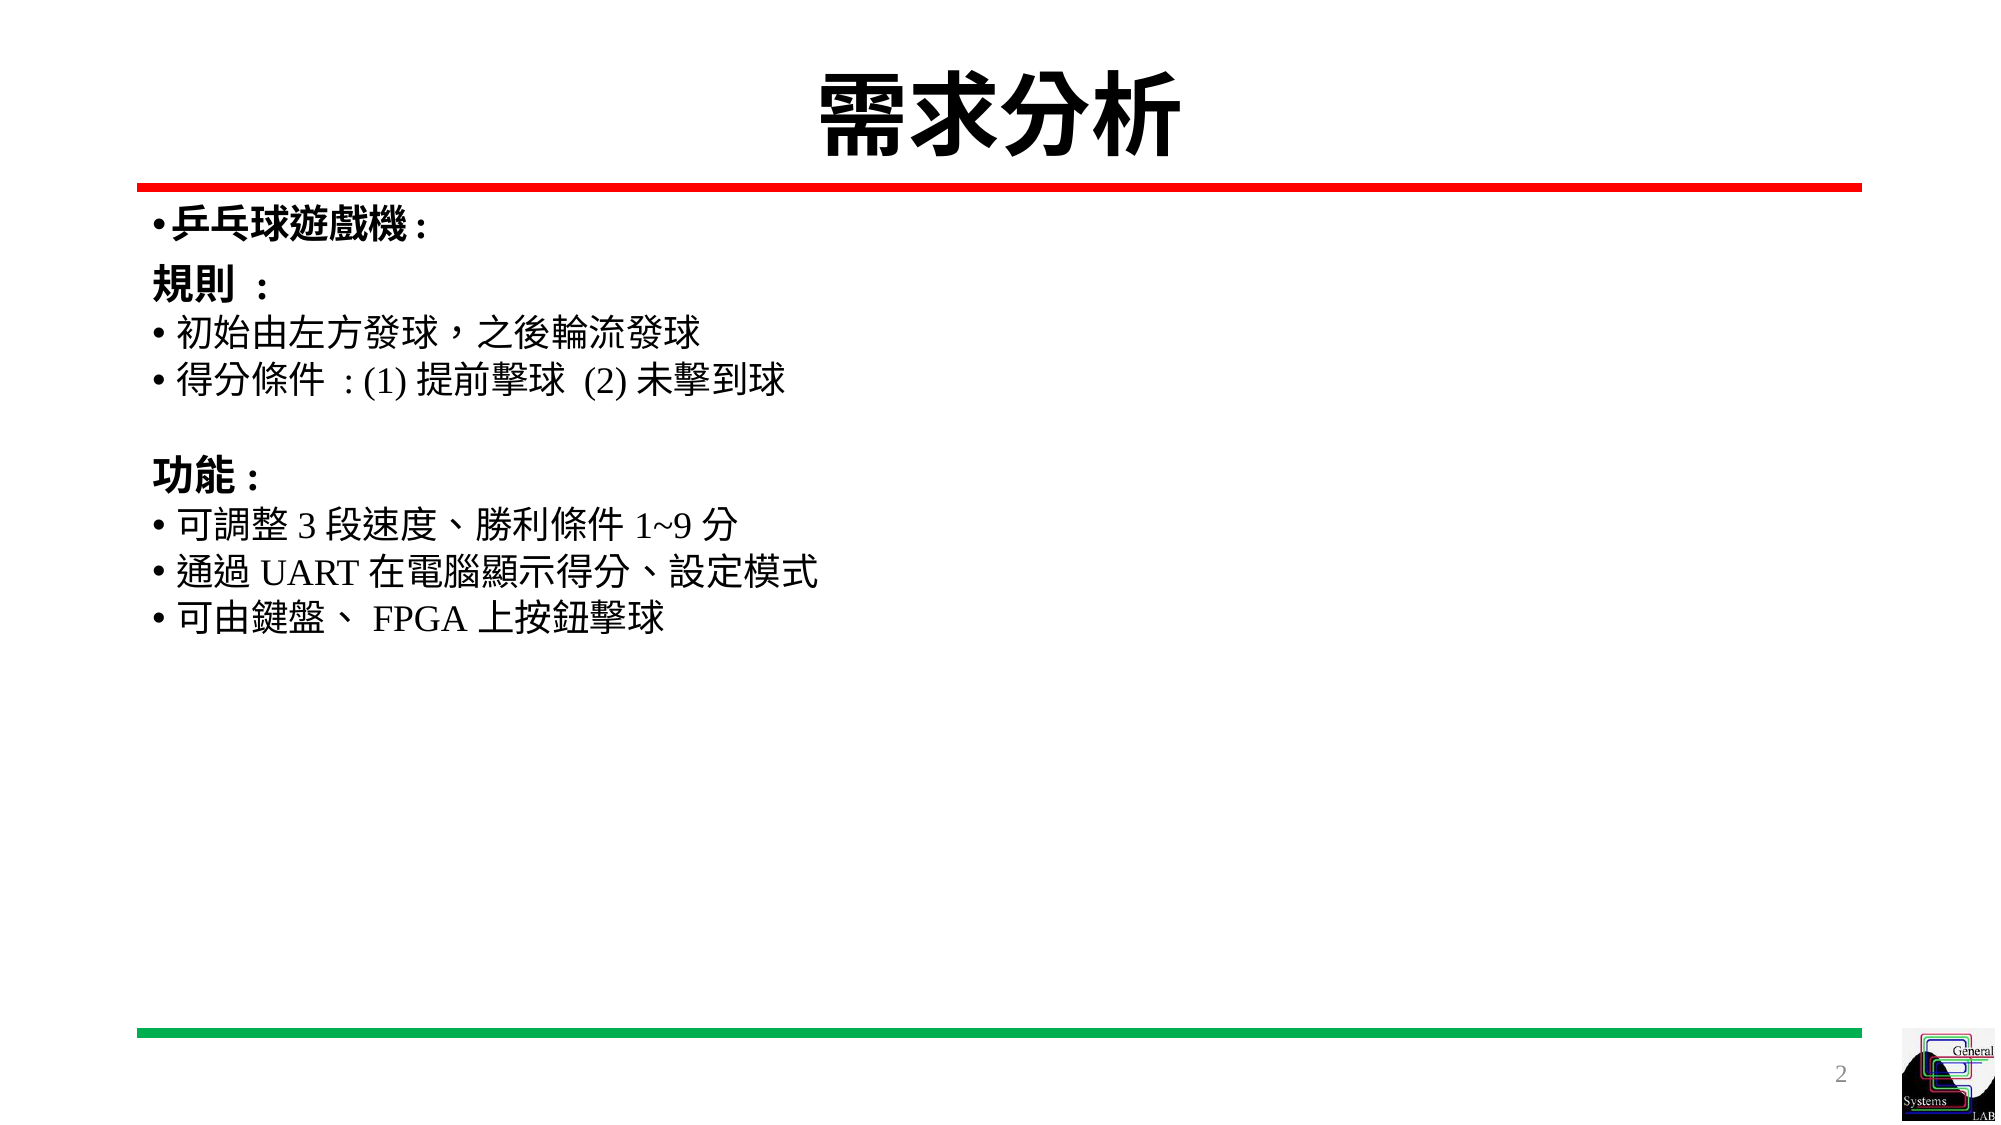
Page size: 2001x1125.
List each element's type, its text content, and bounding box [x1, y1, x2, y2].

slide_number 2 [1412, 1042, 1863, 1103]
title 需求分析 [137, 59, 1863, 178]
text_box 規則 : 初始由左方發球，之後輪流發球 得分條件 : (1)提前擊球 (2)未擊到球 功能: 可調整3段速度、勝利條件1~9分 通過UART在電腦顯示得分、設定模式 可由鍵盤、FPGA上按鈕擊球 [137, 255, 1910, 1024]
picture [1902, 1028, 1995, 1121]
list 乒乓球遊戲機: [137, 197, 528, 255]
